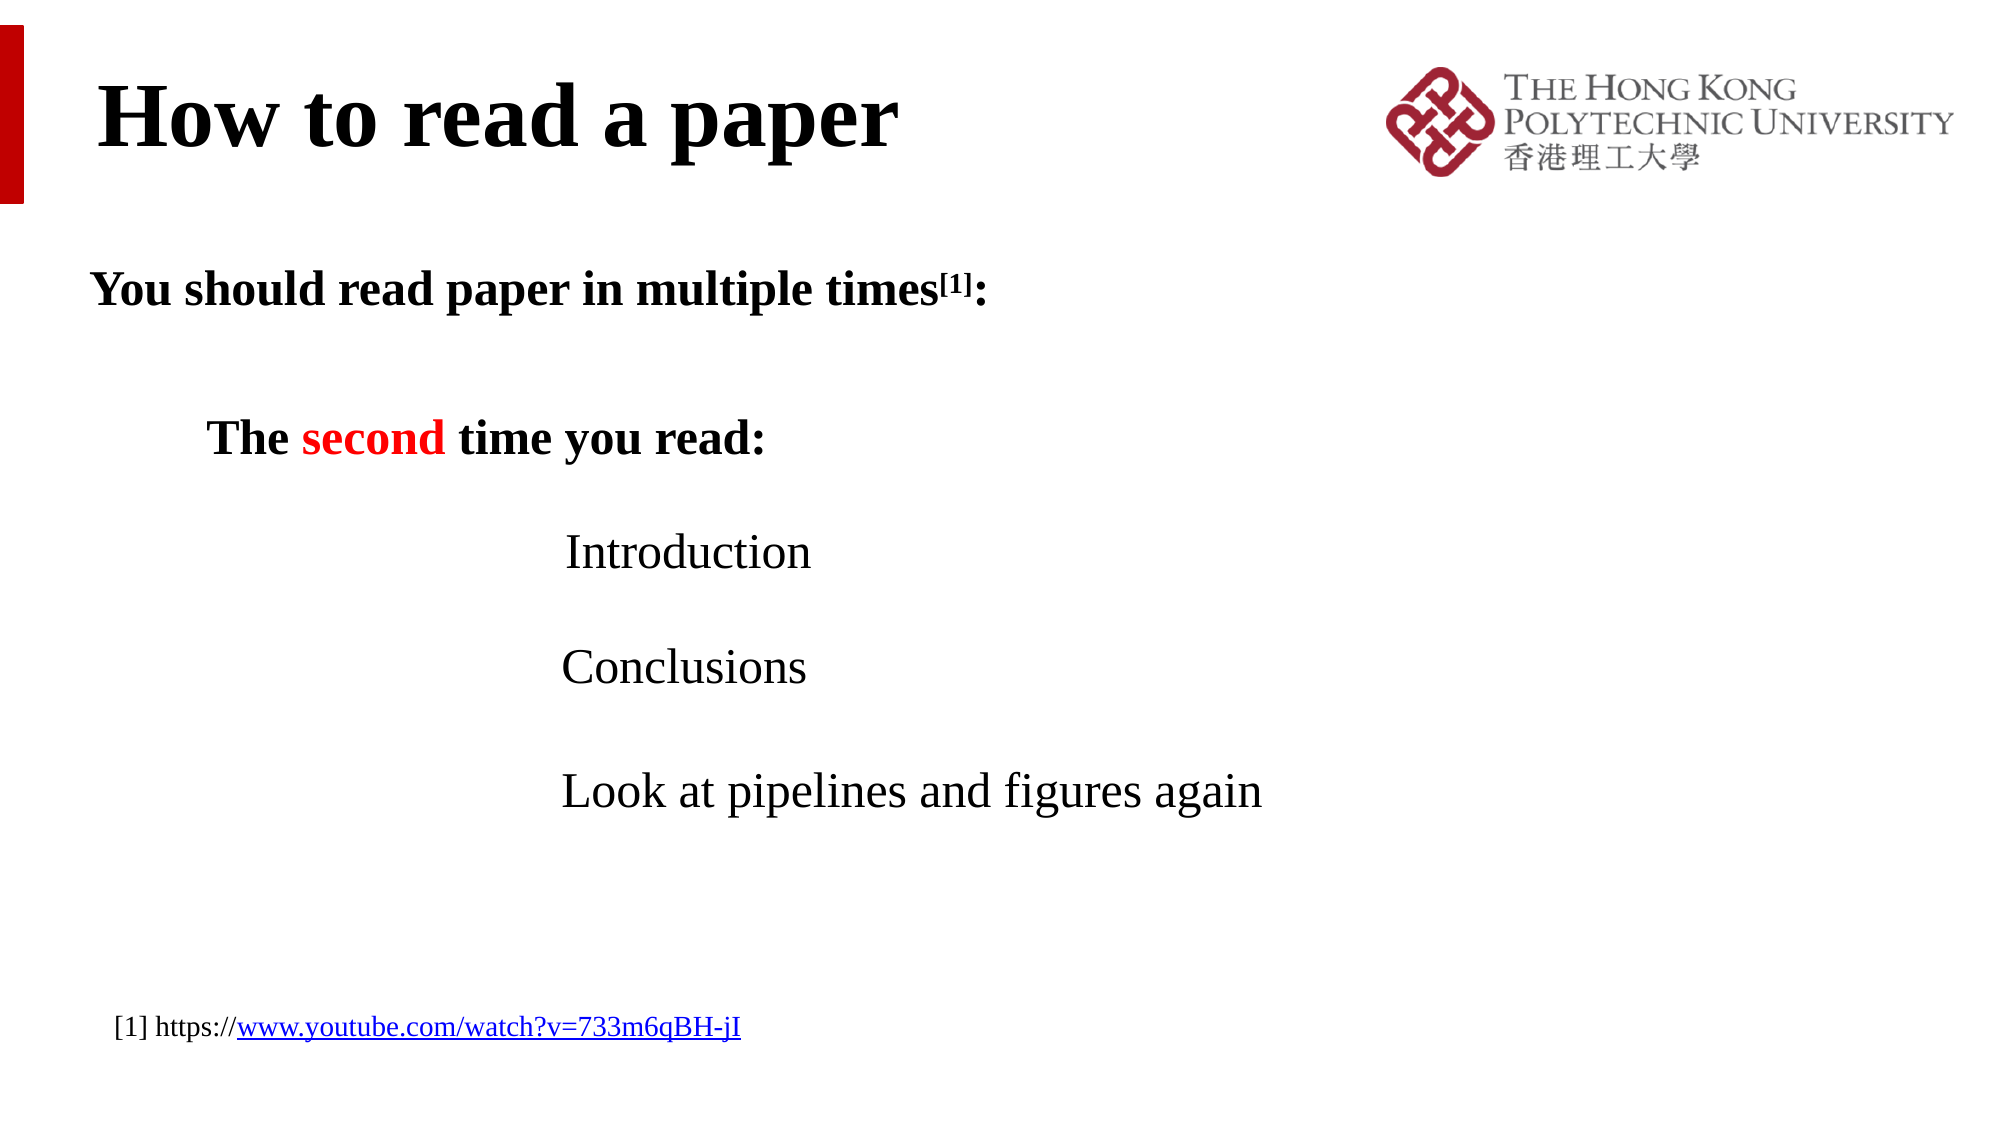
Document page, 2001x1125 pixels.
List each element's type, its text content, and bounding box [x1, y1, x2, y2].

picture [1385, 67, 1955, 177]
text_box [0, 24, 25, 205]
text_box The second time you read: [200, 402, 1143, 465]
text_box How to read a paper [72, 52, 1225, 165]
text_box Look at pipelines and figures again [555, 755, 1313, 818]
text_box You should read paper in multiple times[1]: [82, 252, 1025, 315]
text_box Conclusions [555, 631, 825, 694]
text_box Introduction [558, 516, 888, 579]
text_box [1] https://www.youtube.com/watch?v=733m6qBH-jI [112, 1005, 745, 1043]
